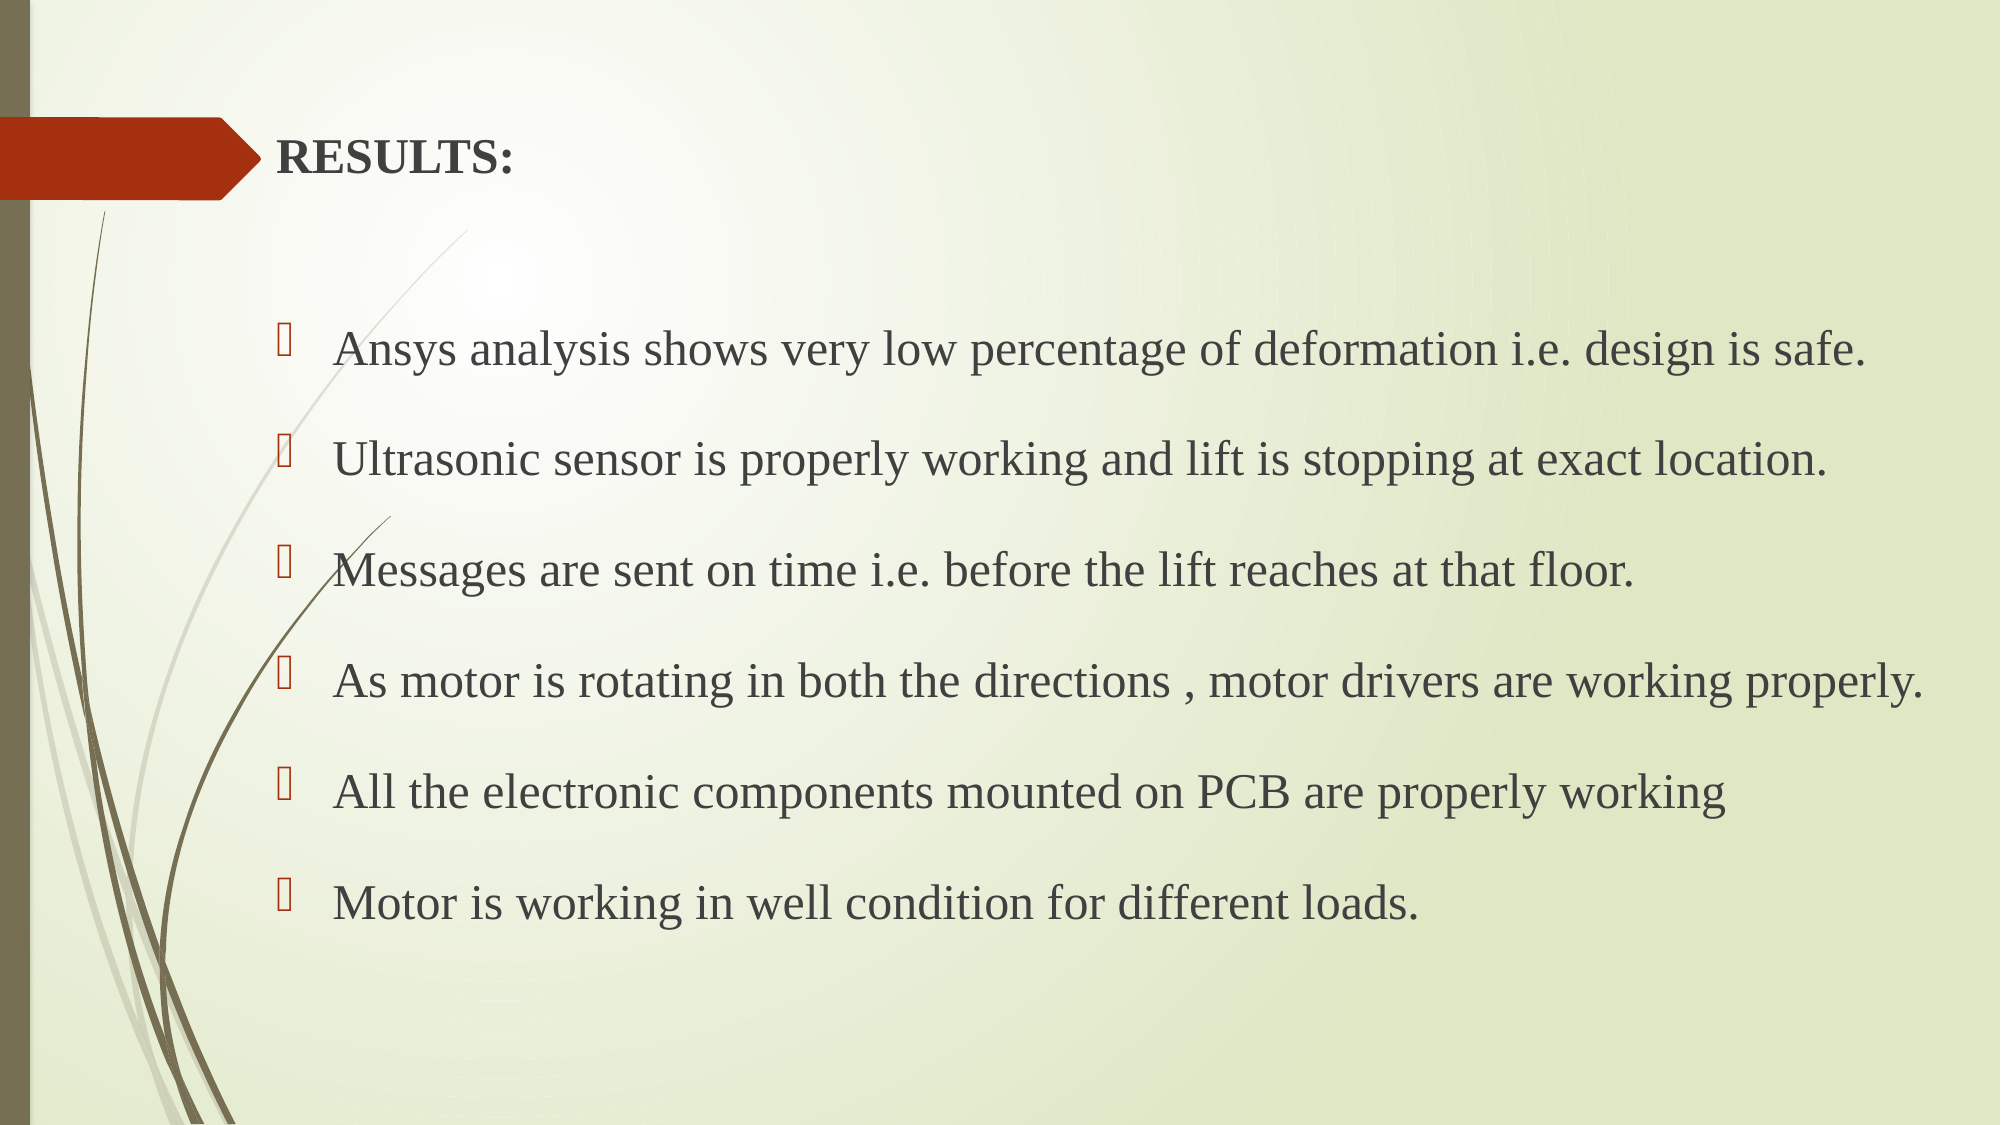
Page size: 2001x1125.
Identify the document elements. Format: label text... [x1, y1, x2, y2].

list RESULTS: Ansys analysis shows very low percentage of deformation i.e. design is safe. Ultrasonic sensor is properly working and lift is stopping at exact location. Messages are sent on time i.e. before the lift reaches at that floor. As motor is rotating in both the directions , motor drivers are working properly. All the electronic components mounted on PCB are properly working Motor is working in well condition for different loads. [260, 115, 1986, 1038]
